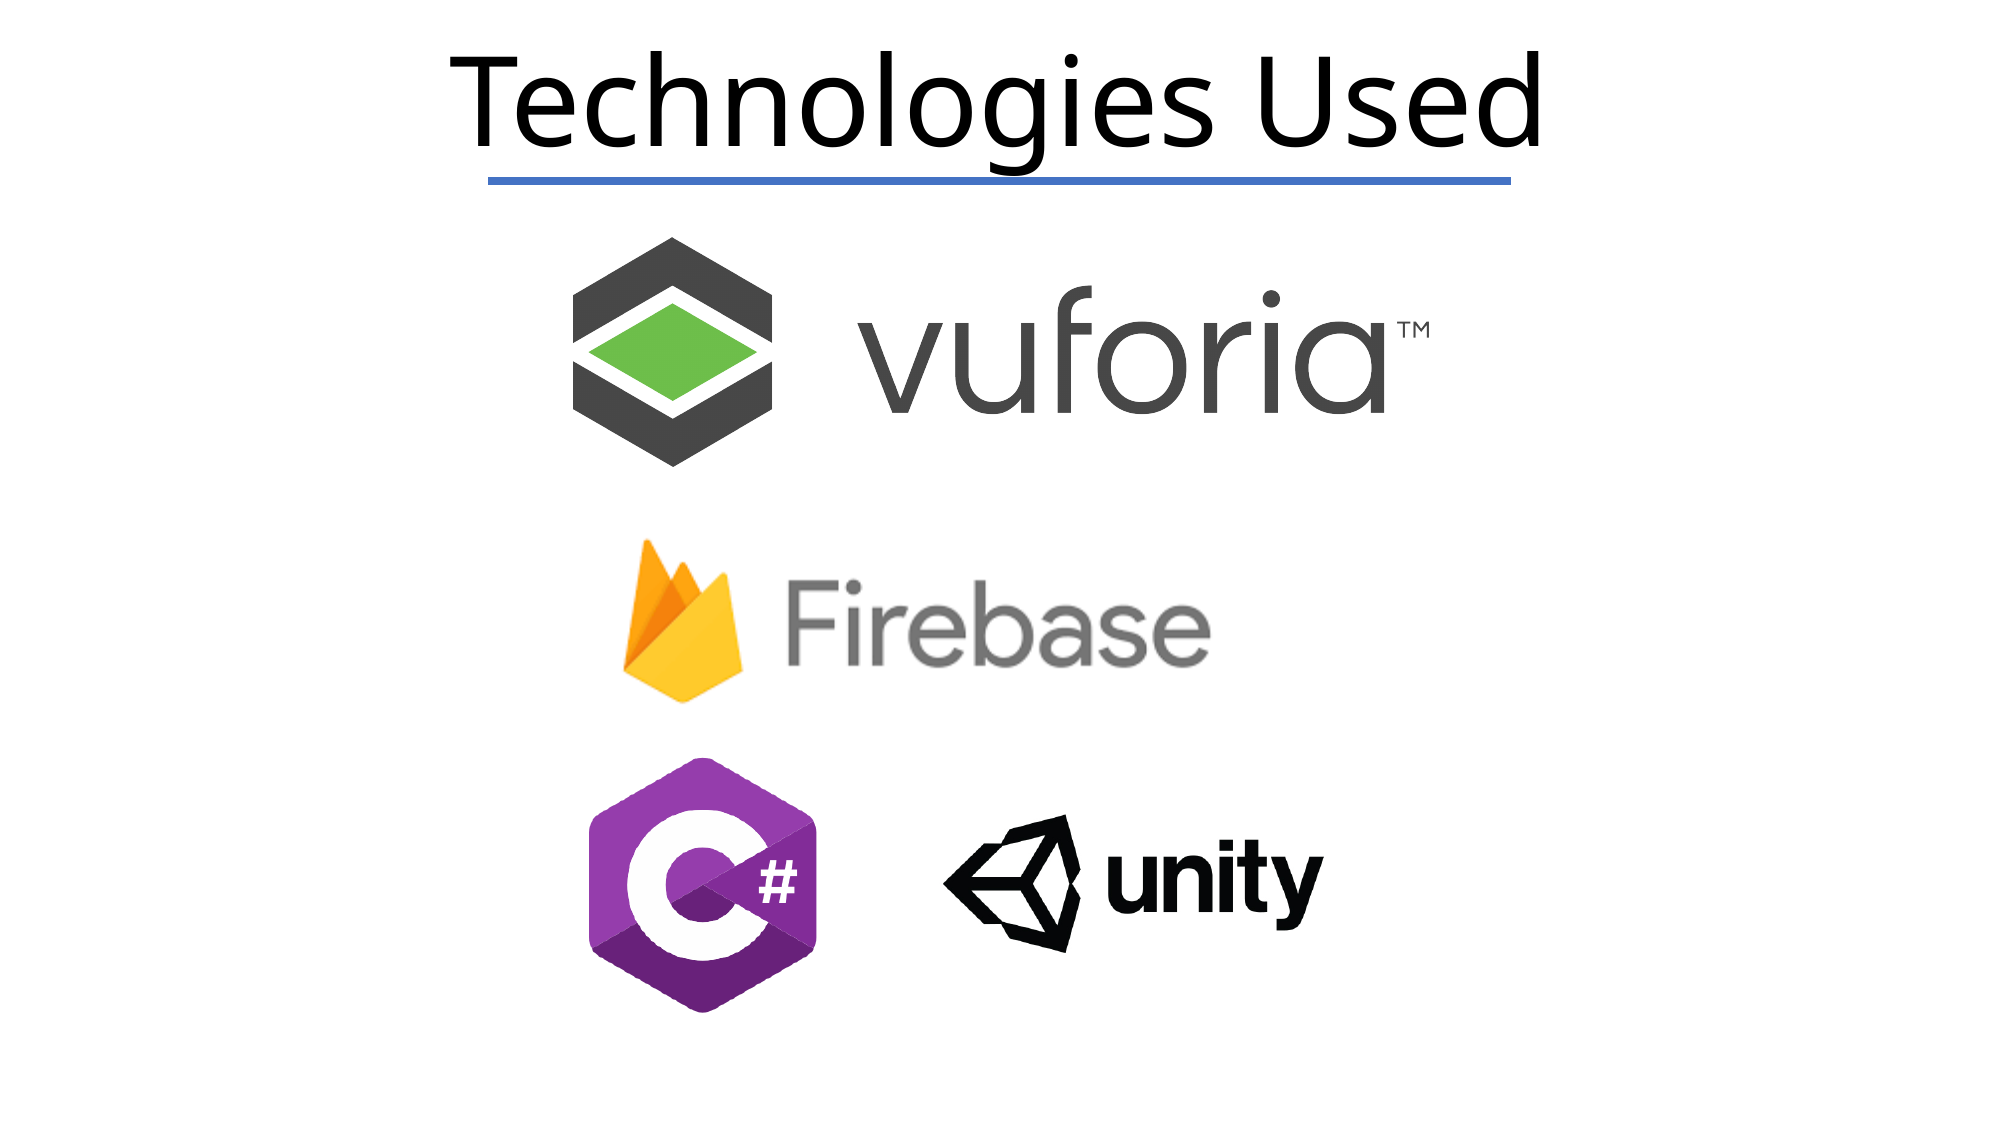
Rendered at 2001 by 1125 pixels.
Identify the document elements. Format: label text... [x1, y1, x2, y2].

picture [488, 491, 1511, 1099]
title Technologies Used [249, 30, 1750, 182]
picture [573, 237, 1429, 467]
